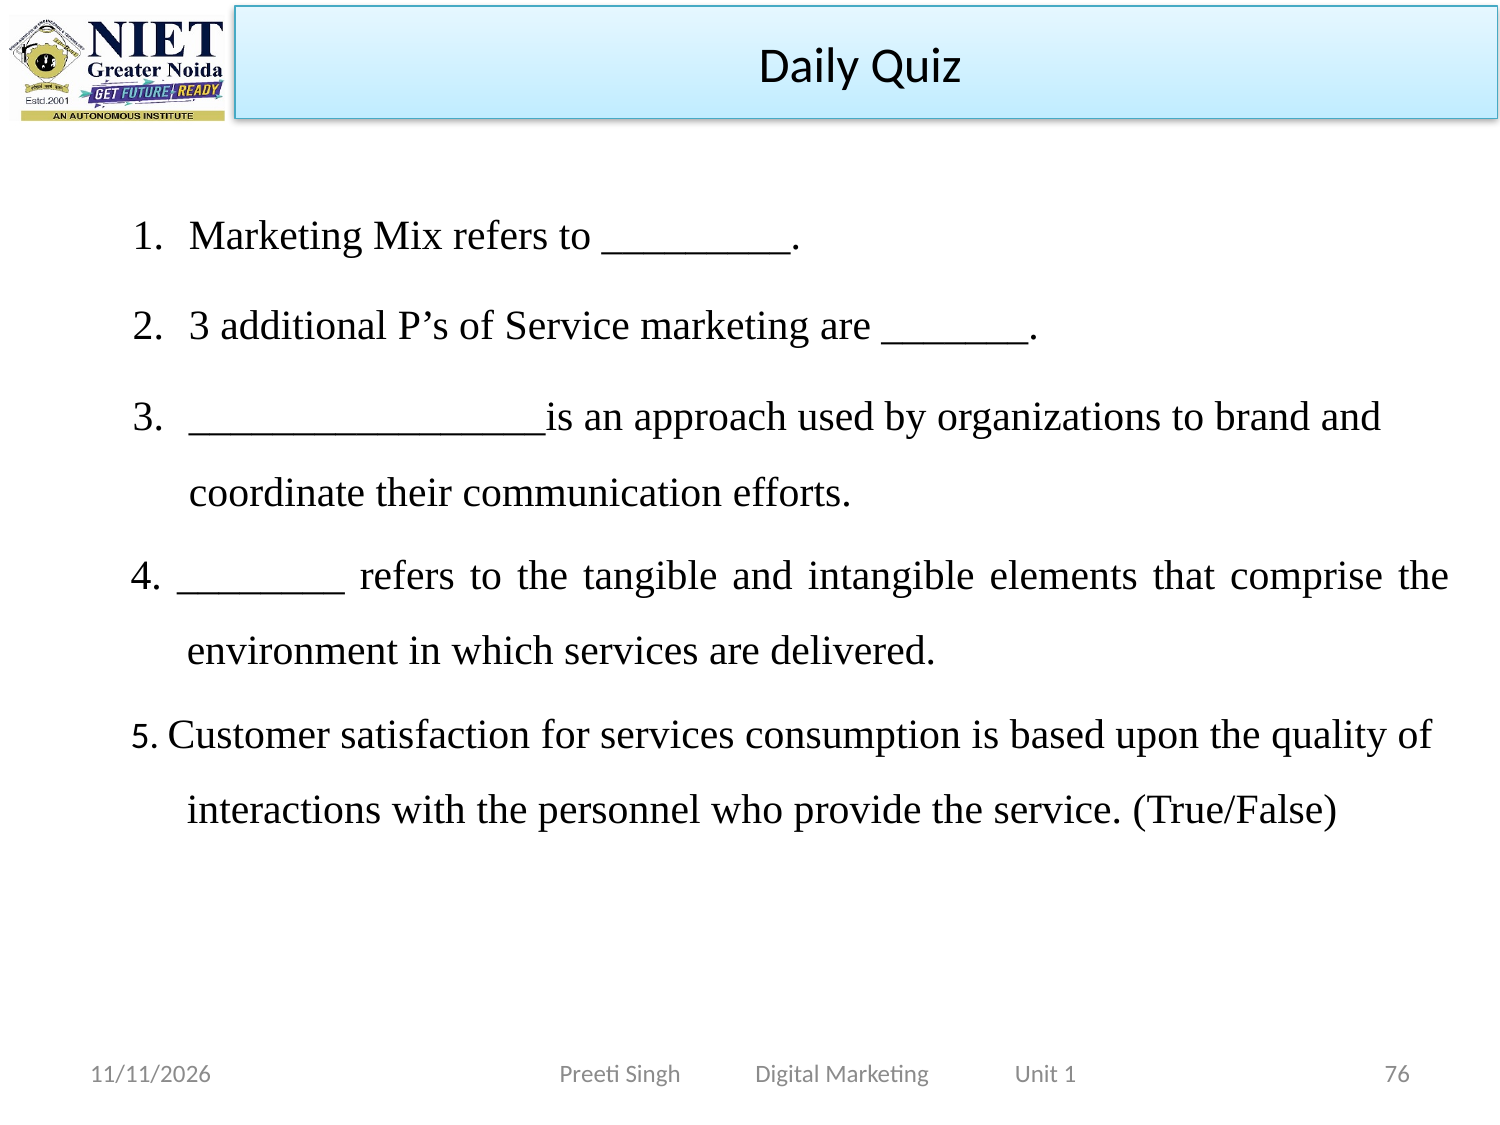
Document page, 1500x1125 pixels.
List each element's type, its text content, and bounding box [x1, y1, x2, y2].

footer Preeti Singh Digital Marketing Unit 1 [362, 1042, 1074, 1103]
list Marketing Mix refers to _________. 3 additional P’s of Service marketing are _______. _________________is an approach used by organizations to brand and coordinate their communication efforts. 4. ________ refers to the tangible and intangible elements that comprise the environment in which services are delivered. 5. Customer satisfaction for services consumption is based upon the quality of interactions with the personnel who provide the service. (True/False) [115, 174, 1466, 1012]
slide_number 76 [1074, 1042, 1425, 1103]
picture [9, 0, 226, 151]
text_box Daily Quiz [234, 5, 1498, 119]
slide_number 28-May-24 [75, 1042, 362, 1103]
